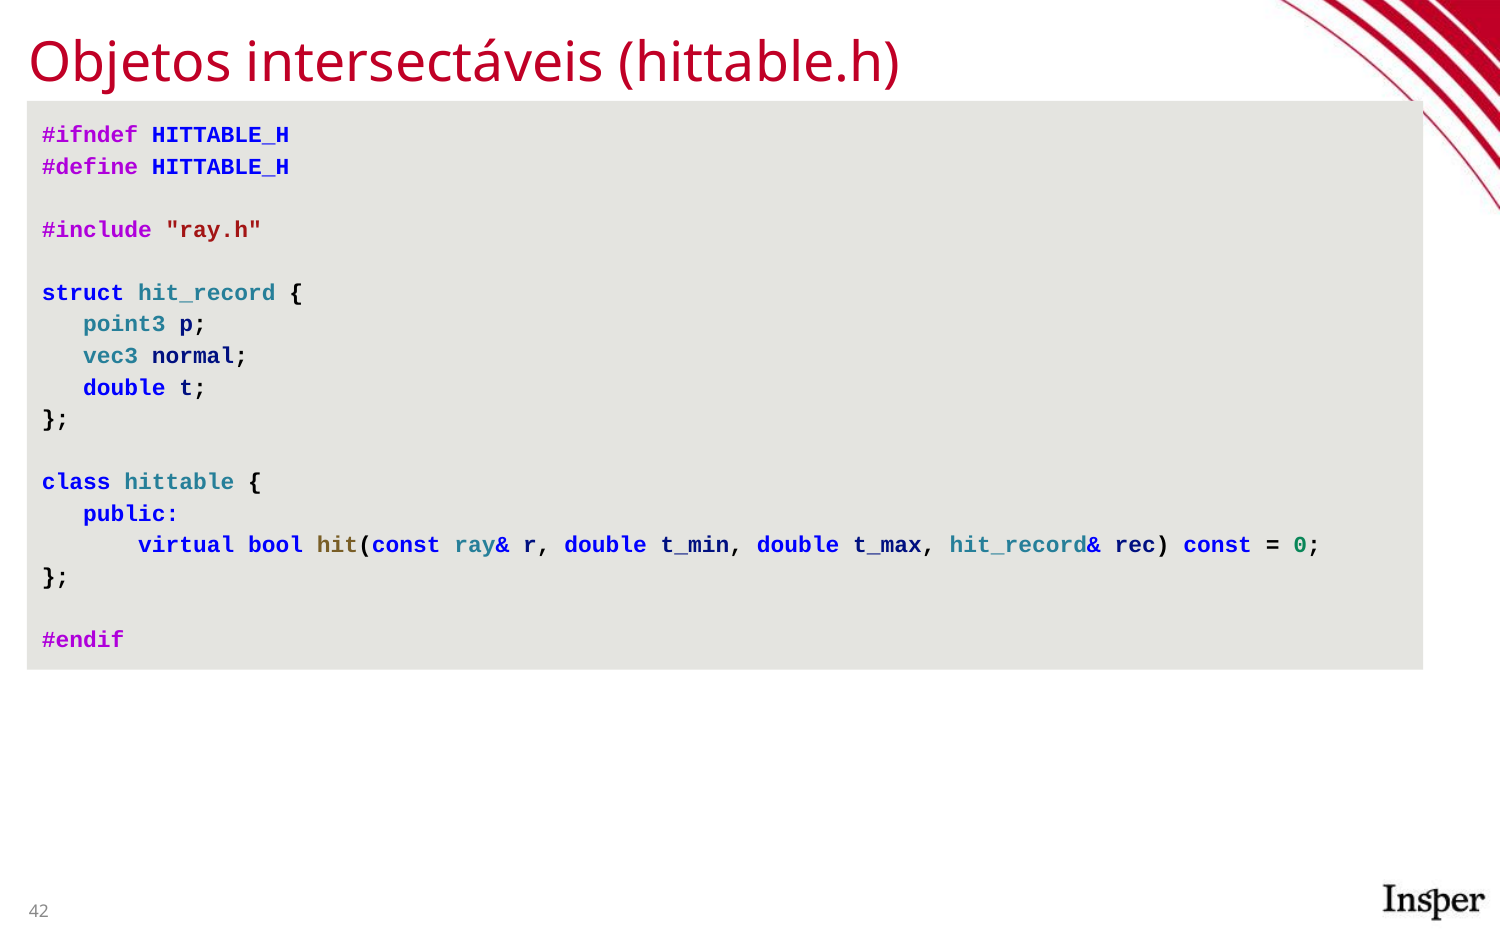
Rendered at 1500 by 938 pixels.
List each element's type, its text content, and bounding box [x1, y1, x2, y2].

picture [249, 0, 1500, 938]
slide_number ‹#› [0, 887, 78, 938]
text_box #ifndef HITTABLE_H #define HITTABLE_H #include "ray.h" struct hit_record { point3 p; vec3 normal; double t; }; class hittable { public: virtual bool hit(const ray& r, double t_min, double t_max, hit_record& rec) const = 0; }; #endif [26, 100, 1424, 670]
title Objetos intersectáveis (hittable.h) [13, 18, 1397, 104]
